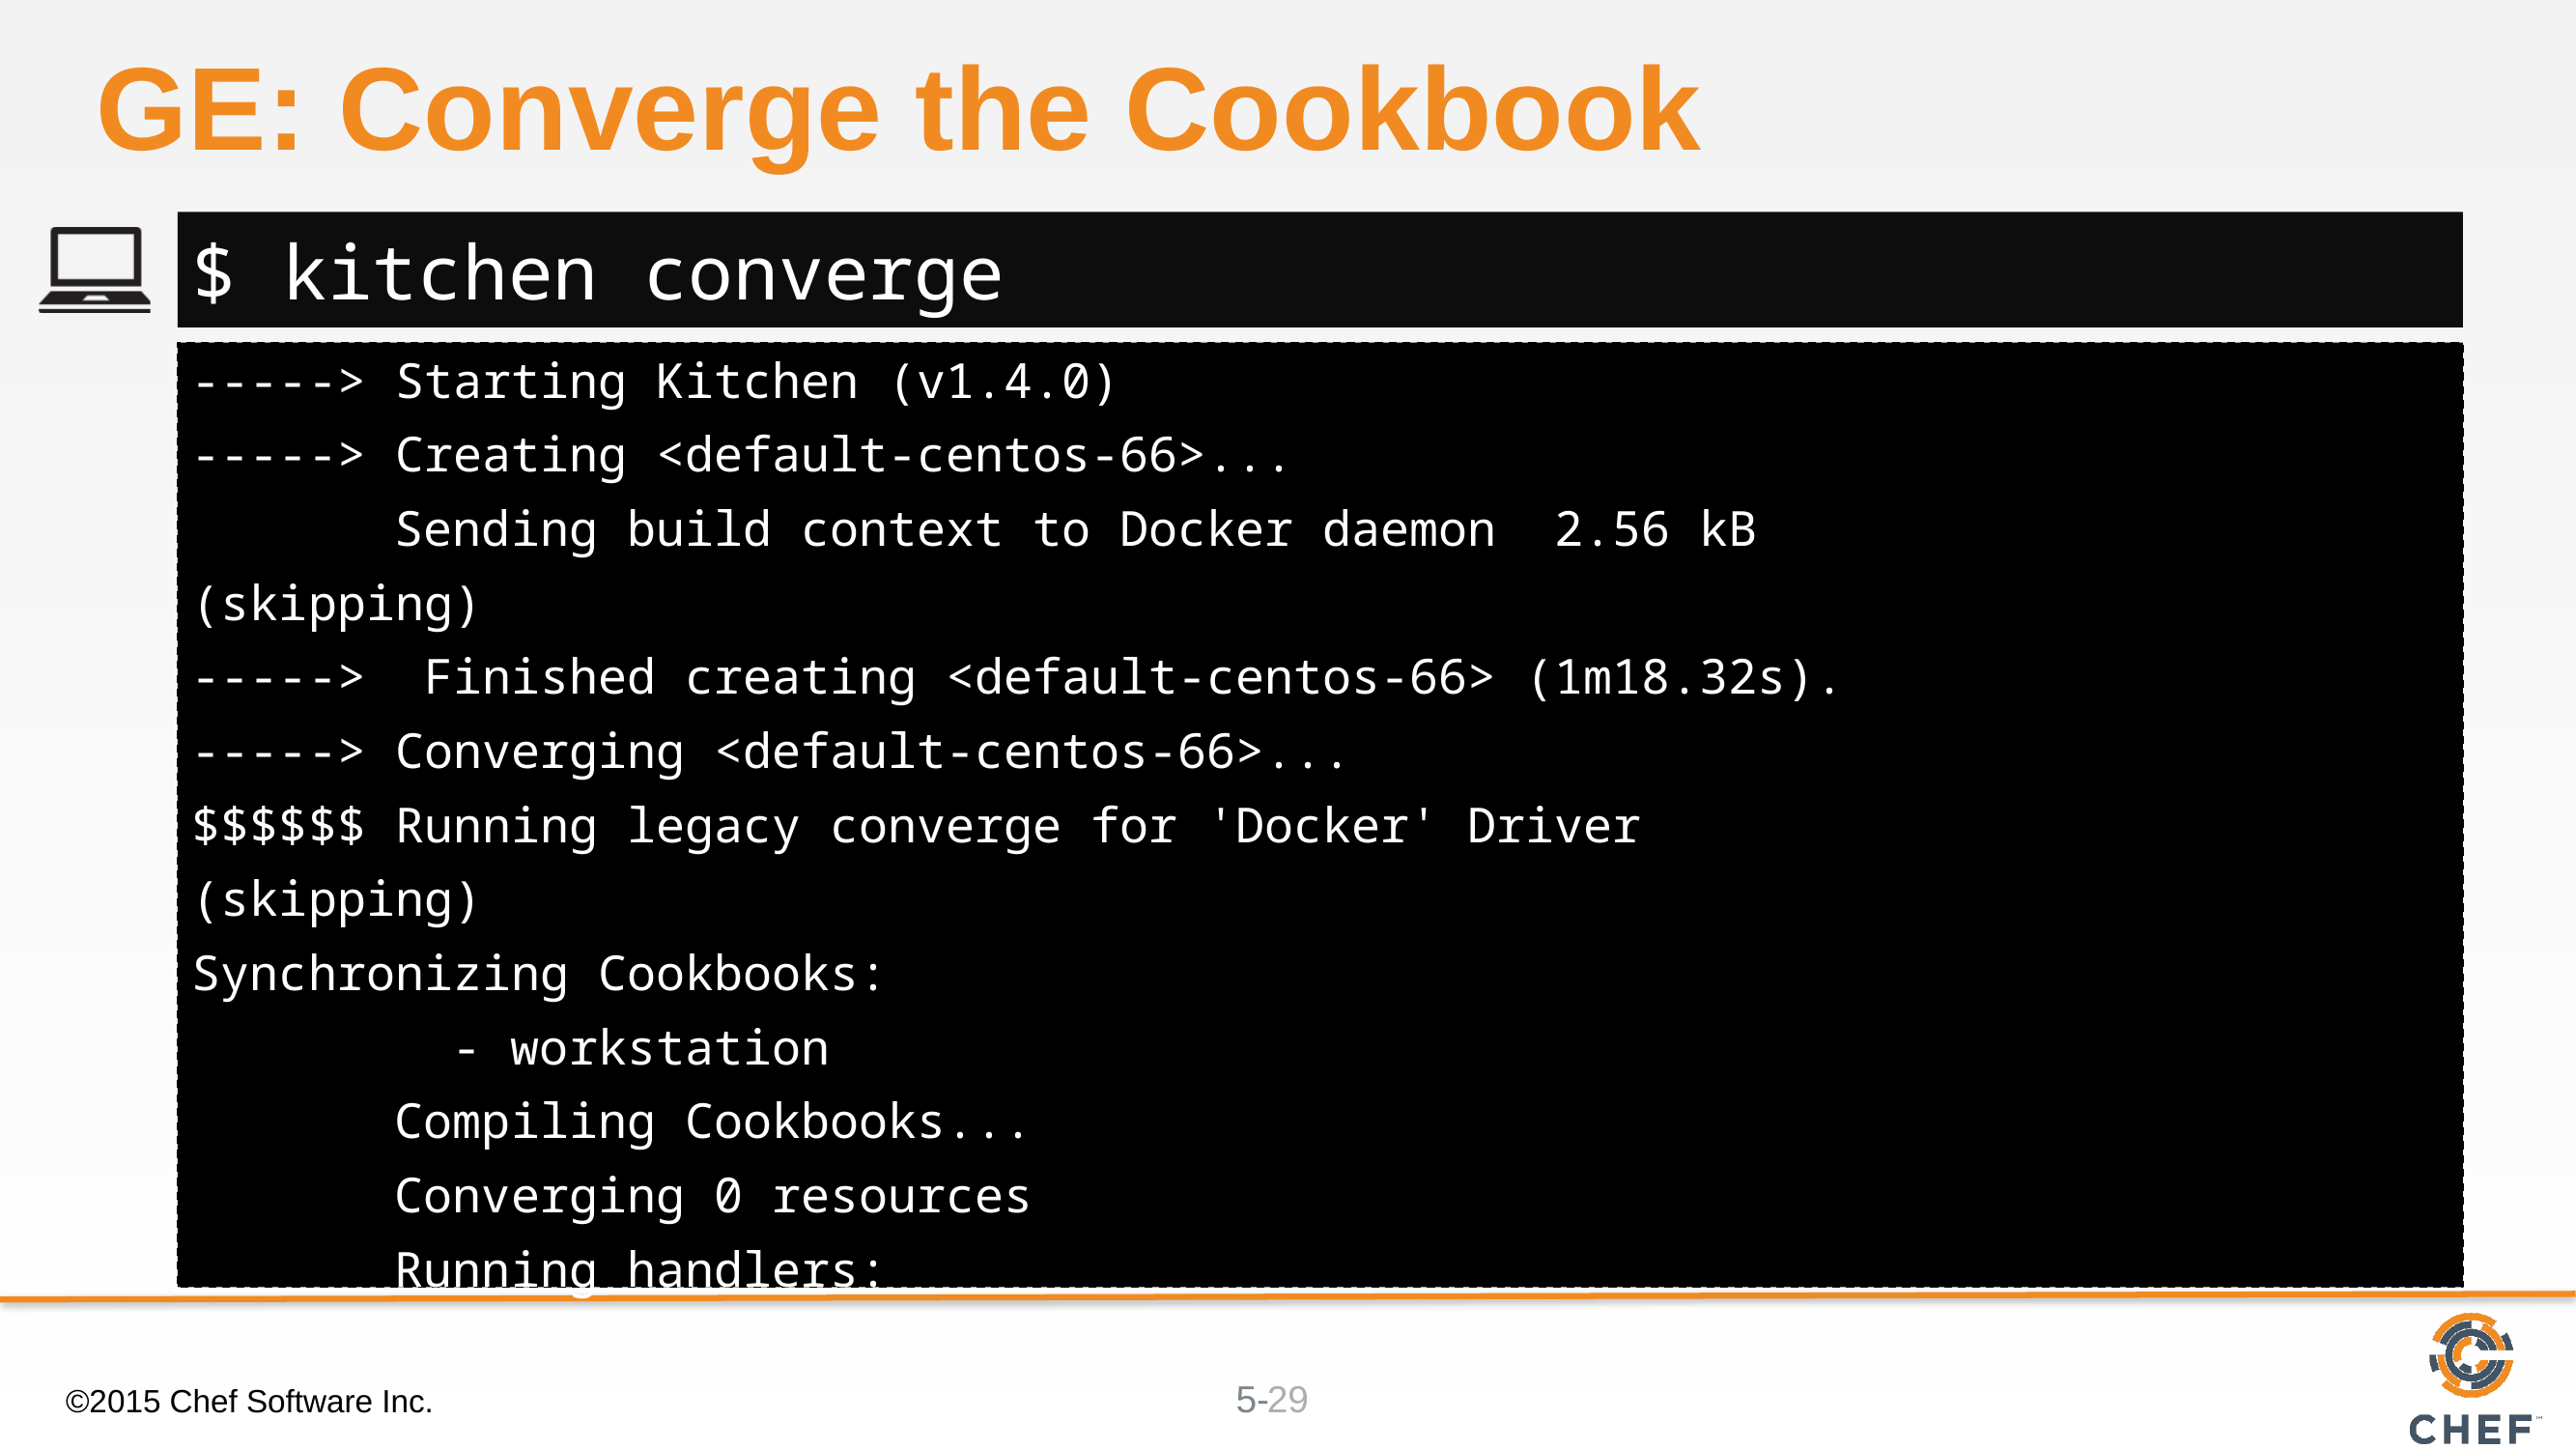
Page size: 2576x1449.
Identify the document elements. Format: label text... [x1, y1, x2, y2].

picture [2399, 1297, 2550, 1449]
list $ kitchen converge [177, 212, 2463, 327]
slide_number 29 [998, 1359, 1578, 1437]
list -----> Starting Kitchen (v1.4.0) -----> Creating <default-centos-66>... Sending build context to Docker daemon 2.56 kB (skipping) -----> Finished creating <default-centos-66> (1m18.32s). -----> Converging <default-centos-66>... $$$$$$ Running legacy converge for 'Docker' Driver (skipping) Synchronizing Cookbooks: - workstation Compiling Cookbooks... Converging 0 resources Running handlers: [177, 342, 2464, 1288]
title GE: Converge the Cookbook [96, 48, 2463, 180]
footer ©2015 Chef Software Inc. [51, 1359, 952, 1440]
